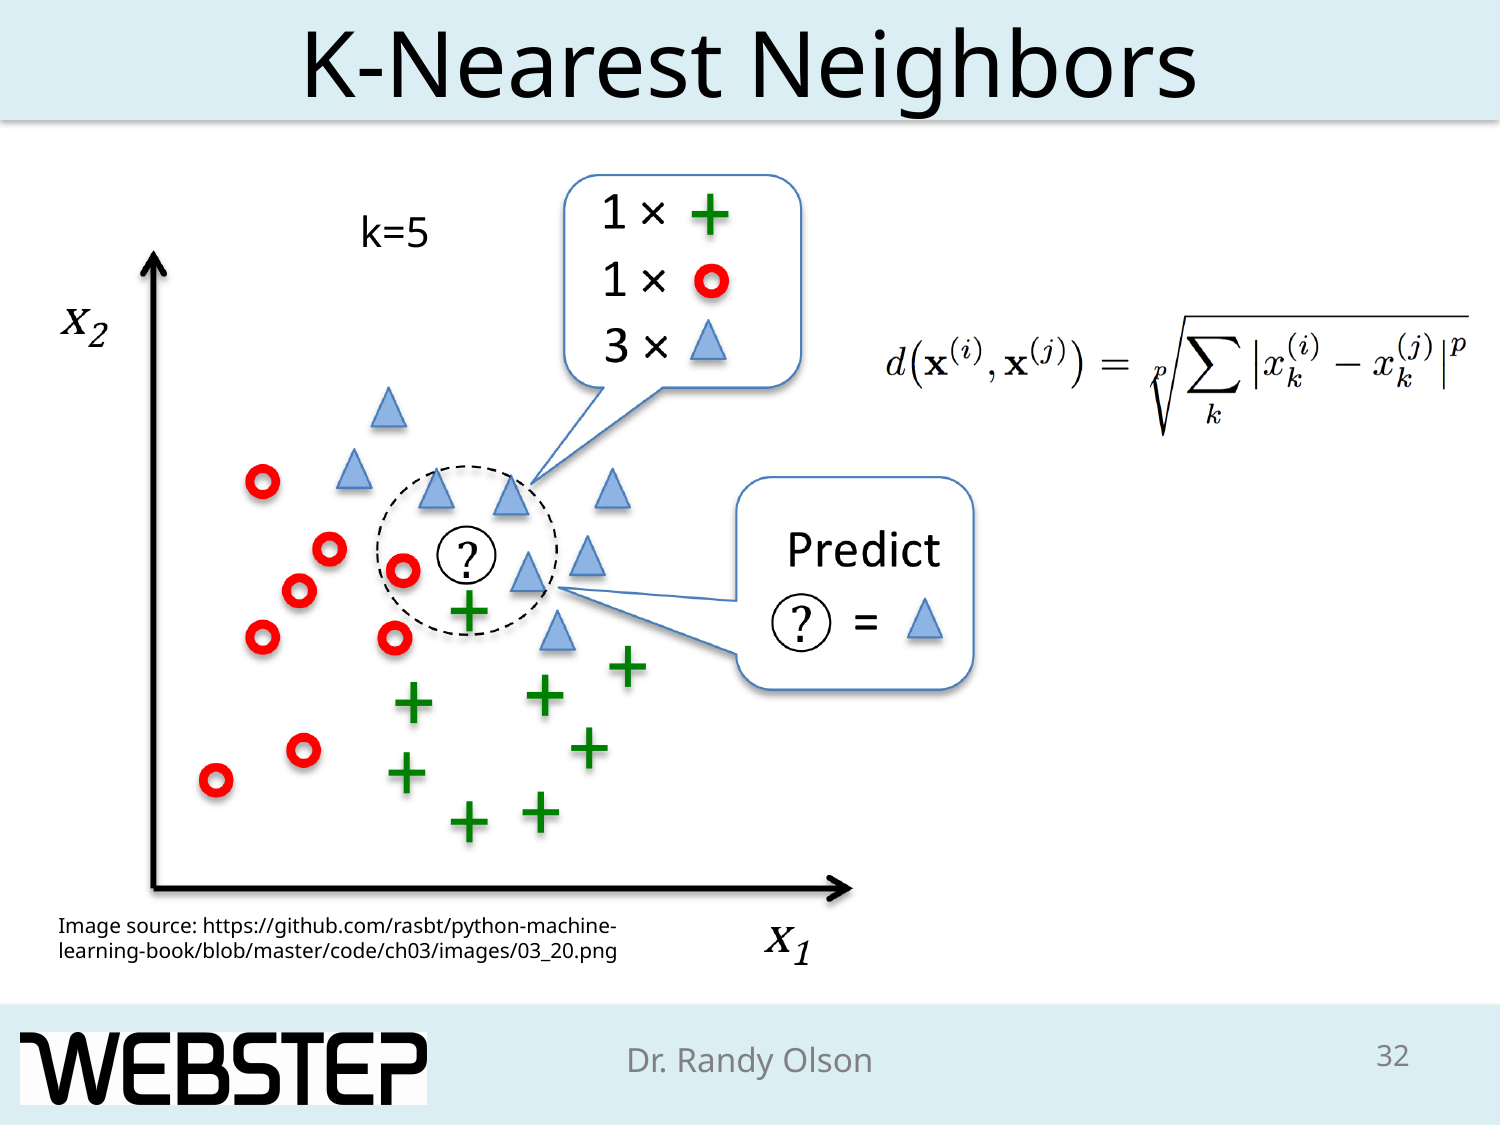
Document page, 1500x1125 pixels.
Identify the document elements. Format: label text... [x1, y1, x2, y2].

picture [20, 1032, 427, 1105]
title K-Nearest Neighbors [75, 0, 1425, 155]
slide_number 32 [1310, 1026, 1425, 1088]
picture [43, 154, 1475, 992]
